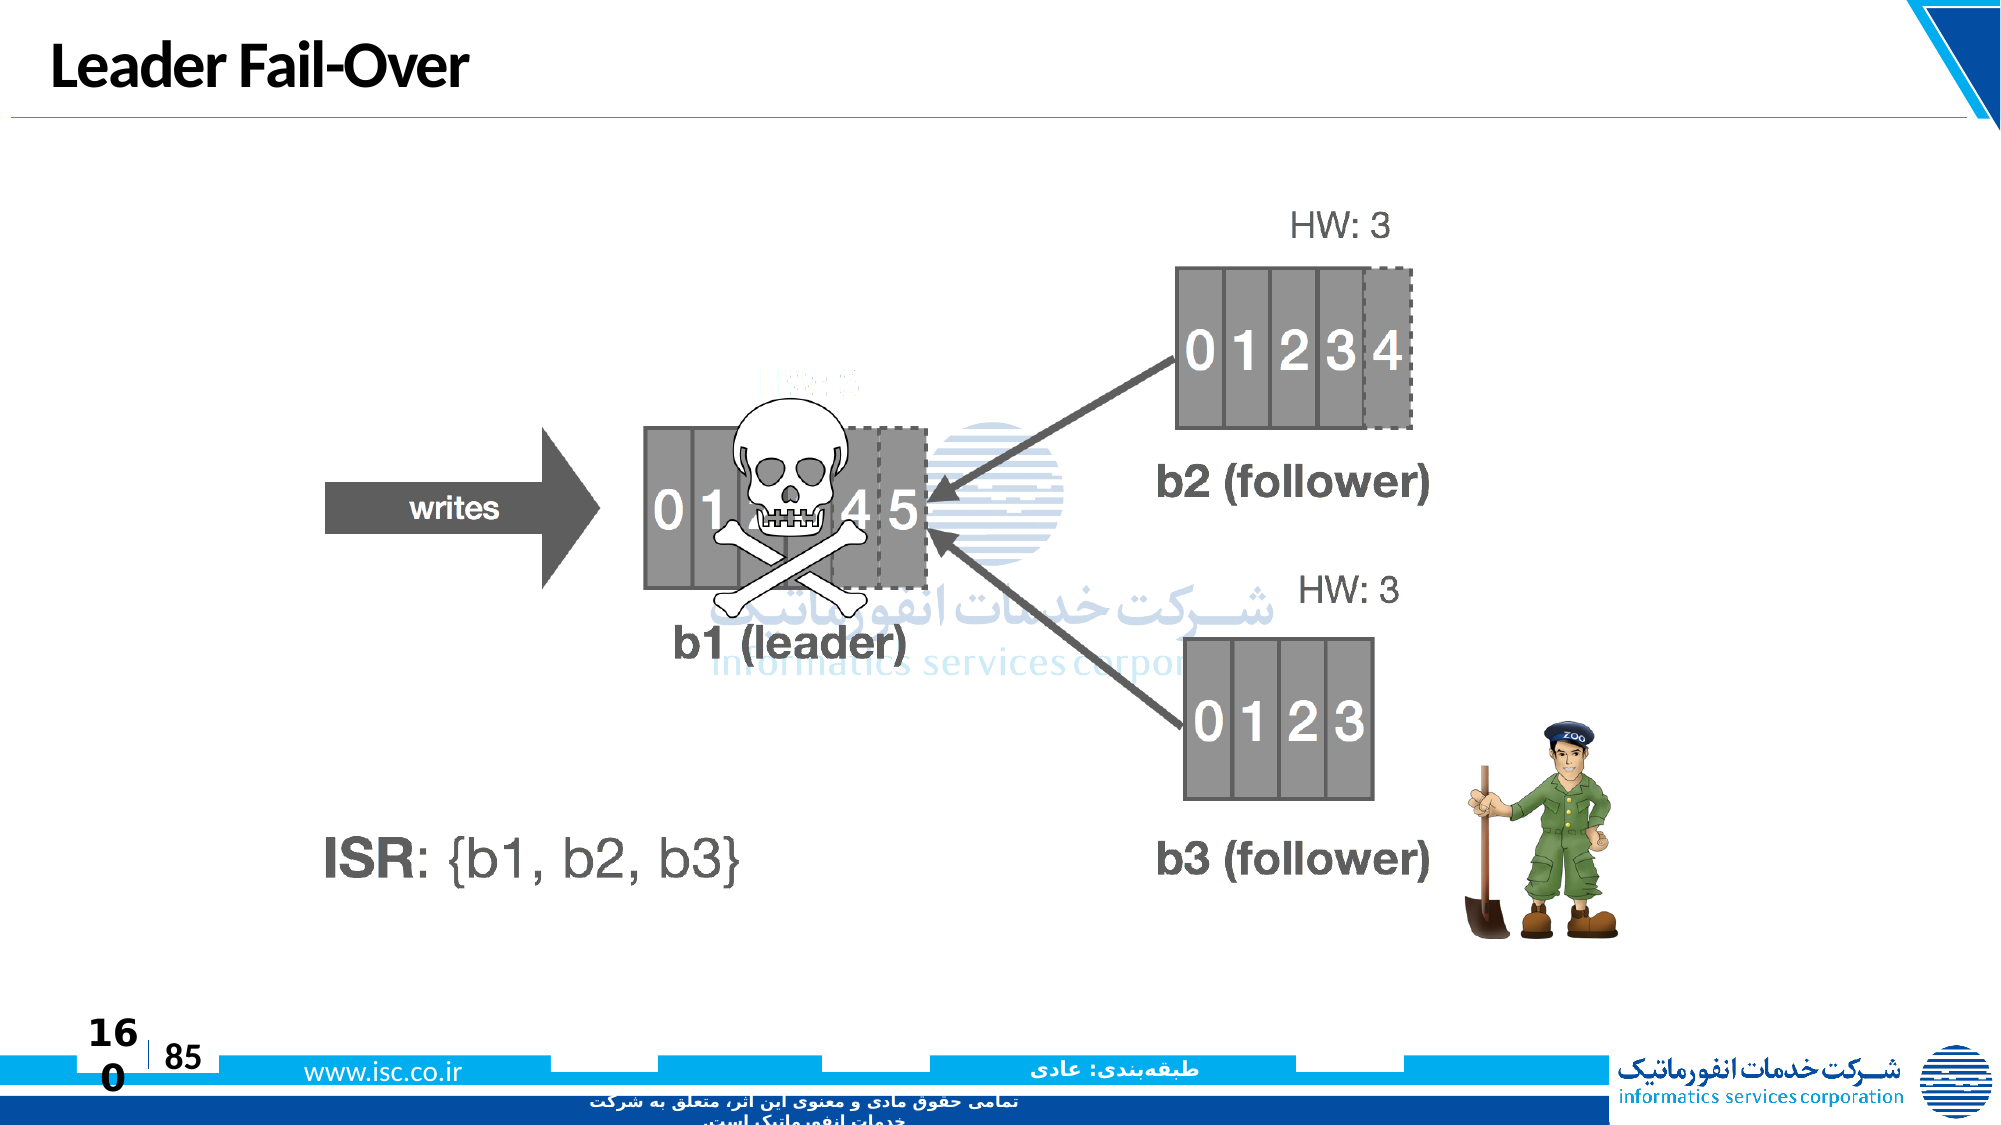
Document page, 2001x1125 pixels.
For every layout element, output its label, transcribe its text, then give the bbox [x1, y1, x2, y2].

picture [1610, 1040, 1995, 1121]
picture [318, 198, 1618, 939]
title Leader Fail-Over [35, 25, 1900, 97]
